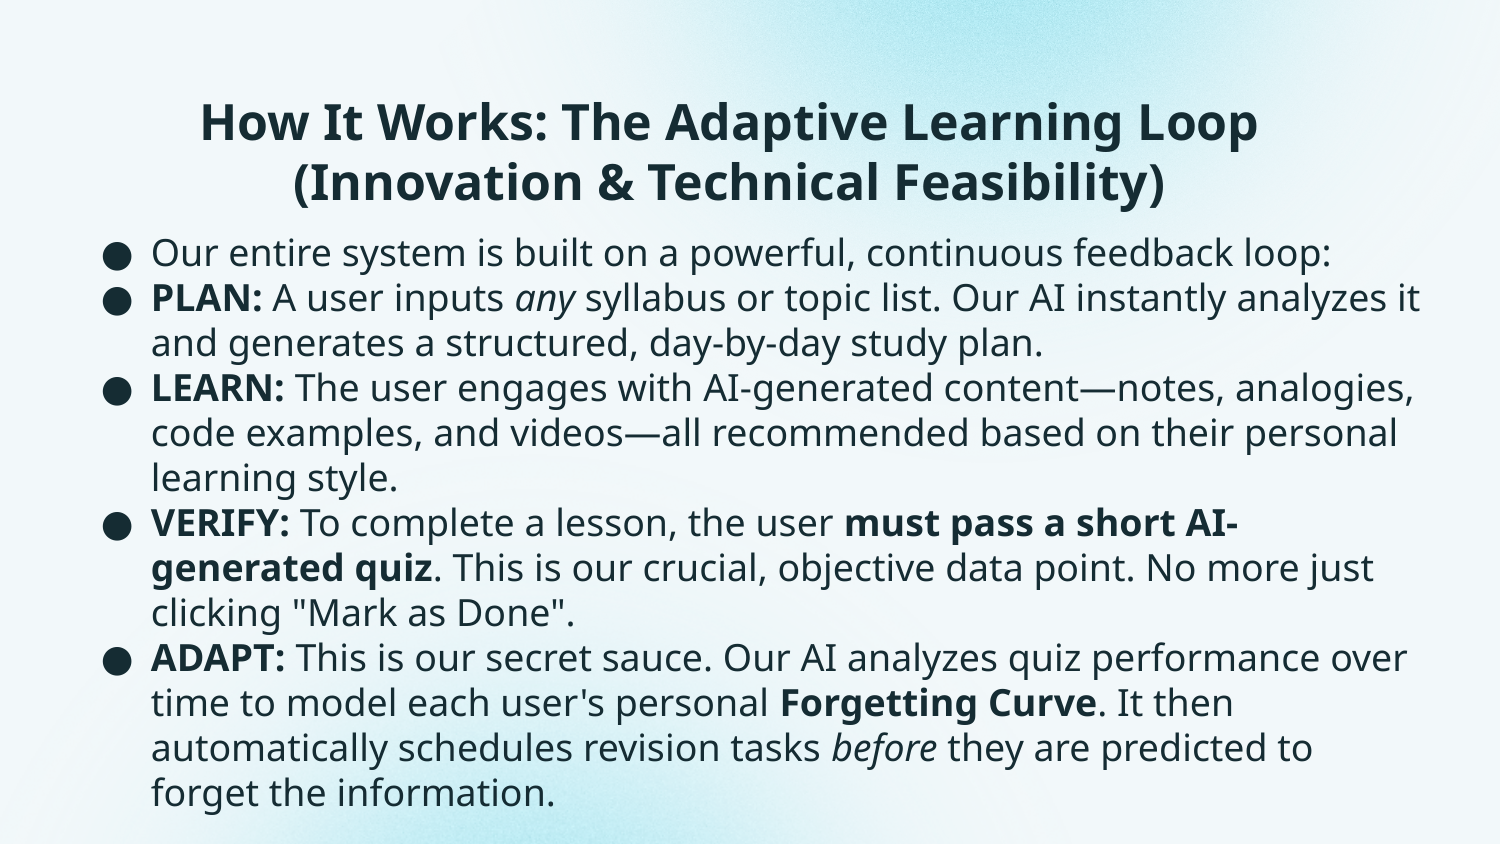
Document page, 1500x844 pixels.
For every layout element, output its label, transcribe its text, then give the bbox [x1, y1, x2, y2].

title How It Works: The Adaptive Learning Loop (Innovation & Technical Feasibility) [87, 75, 1372, 160]
subtitle Our entire system is built on a powerful, continuous feedback loop: PLAN: A user inputs any syllabus or topic list. Our AI instantly analyzes it and generates a structured, day-by-day study plan. LEARN: The user engages with AI-generated content—notes, analogies, code examples, and videos—all recommended based on their personal learning style. VERIFY: To complete a lesson, the user must pass a short AI-generated quiz. This is our crucial, objective data point. No more just clicking "Mark as Done". ADAPT: This is our secret sauce. Our AI analyzes quiz performance over time to model each user's personal Forgetting Curve. It then automatically schedules revision tasks before they are predicted to forget the information. [60, 214, 1442, 780]
